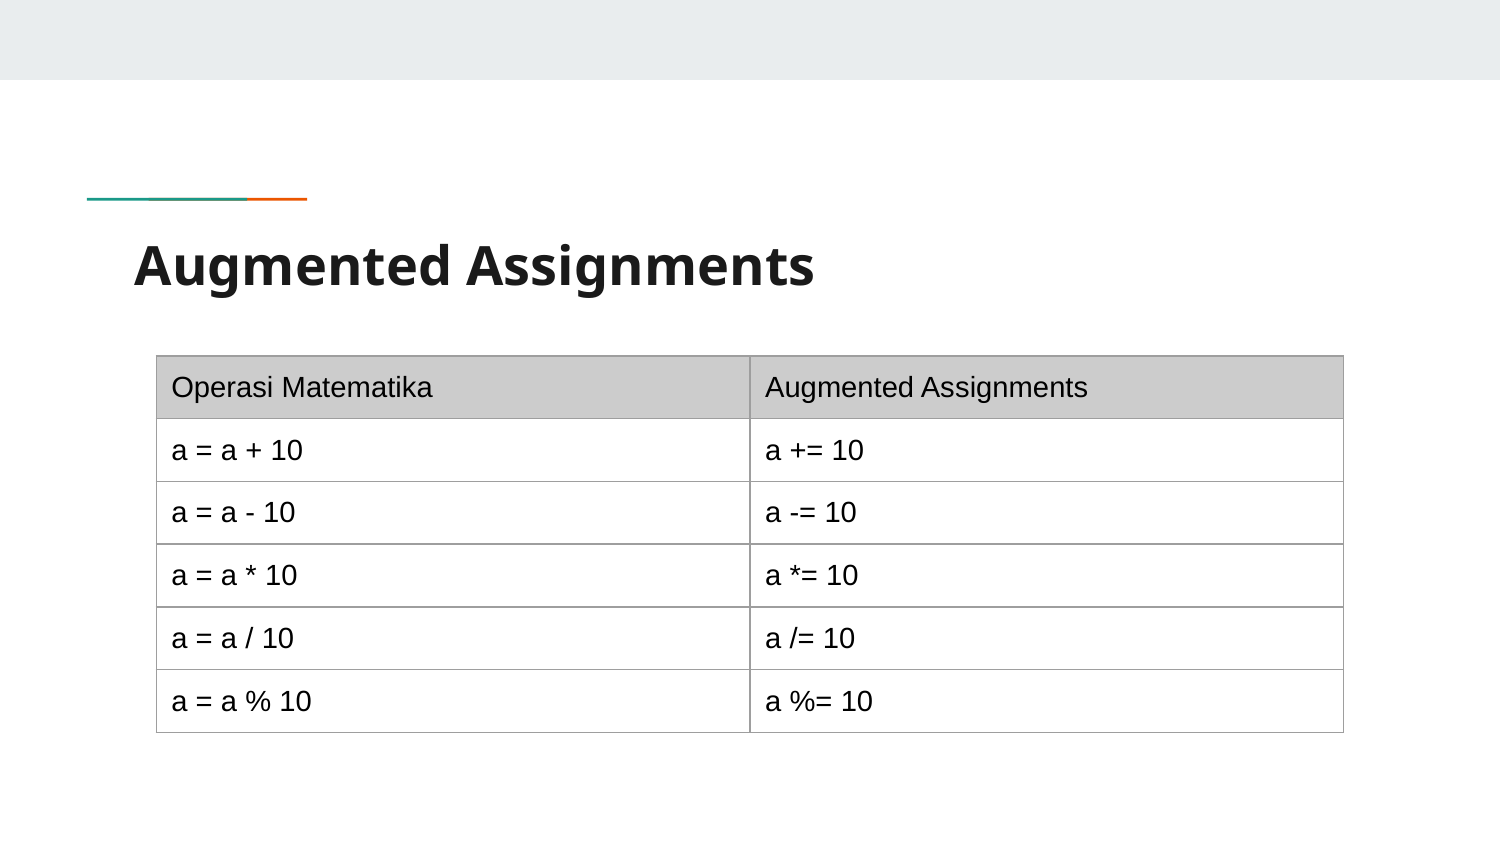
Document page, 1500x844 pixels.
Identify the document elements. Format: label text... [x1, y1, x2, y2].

table_header Operasi Matematika [157, 357, 749, 418]
table_cell a *= 10 [751, 545, 1343, 606]
table_cell a /= 10 [751, 608, 1343, 669]
table_header Augmented Assignments [751, 357, 1343, 418]
table_cell a %= 10 [751, 670, 1343, 732]
table_cell a = a * 10 [157, 545, 749, 606]
table_cell a = a % 10 [157, 670, 749, 732]
table_cell a += 10 [751, 419, 1343, 481]
table_cell a -= 10 [751, 482, 1343, 543]
table_cell a = a - 10 [157, 482, 749, 543]
table_cell a = a / 10 [157, 608, 749, 669]
title Augmented Assignments [119, 216, 1381, 305]
table_cell a = a + 10 [157, 419, 749, 481]
